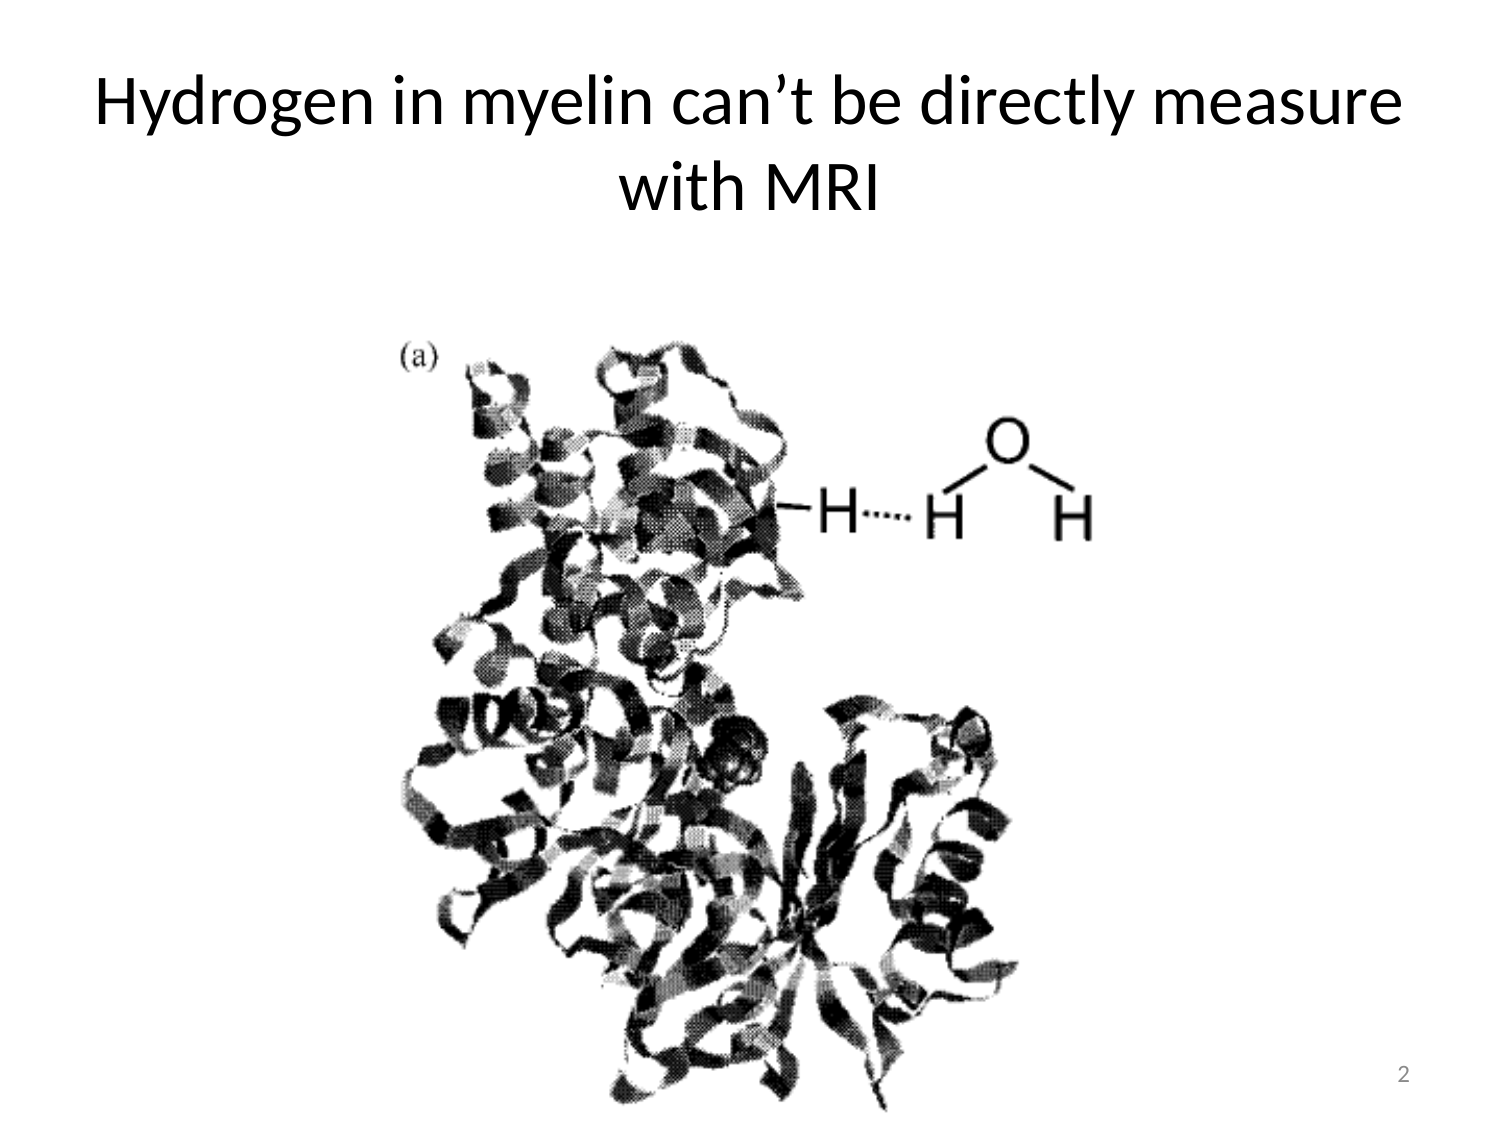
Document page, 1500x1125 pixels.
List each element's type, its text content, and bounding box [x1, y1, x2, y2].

title Hydrogen in myelin can’t be directly measure with MRI [75, 45, 1425, 233]
slide_number 2 [1116, 1042, 1425, 1103]
picture [389, 330, 1111, 1125]
